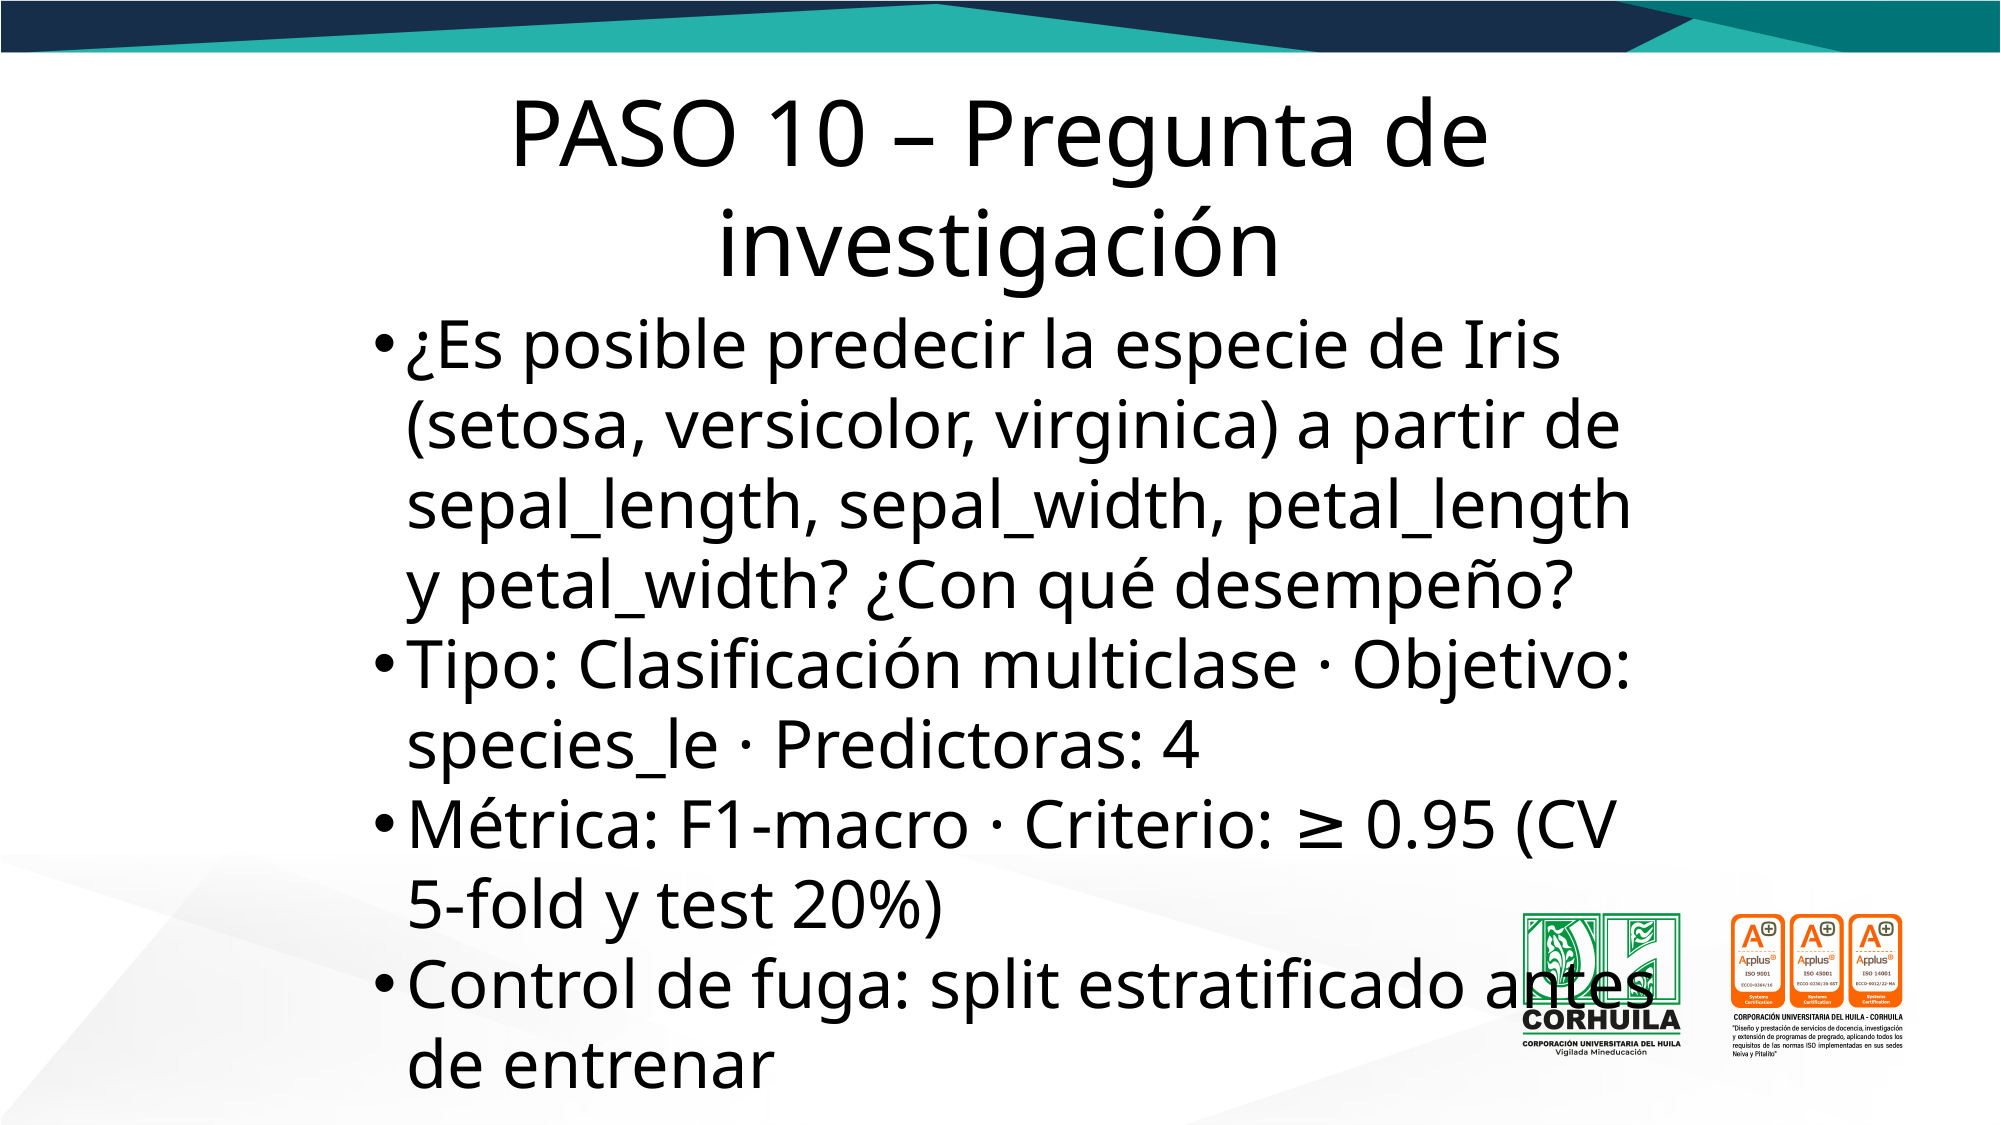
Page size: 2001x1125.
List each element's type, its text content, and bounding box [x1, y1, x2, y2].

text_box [324, 44, 1676, 285]
text_box ¿Es posible predecir la especie de Iris (setosa, versicolor, virginica) a partir de sepal_length, sepal_width, petal_length y petal_width? ¿Con qué desempeño? Tipo: Clasificación multiclase · Objetivo: species_le · Predictoras: 4 Métrica: F1-macro · Criterio: ≥ 0.95 (CV 5-fold y test 20%) Control de fuga: split estratificado antes de entrenar [339, 294, 1661, 1102]
picture [0, 0, 2000, 1125]
